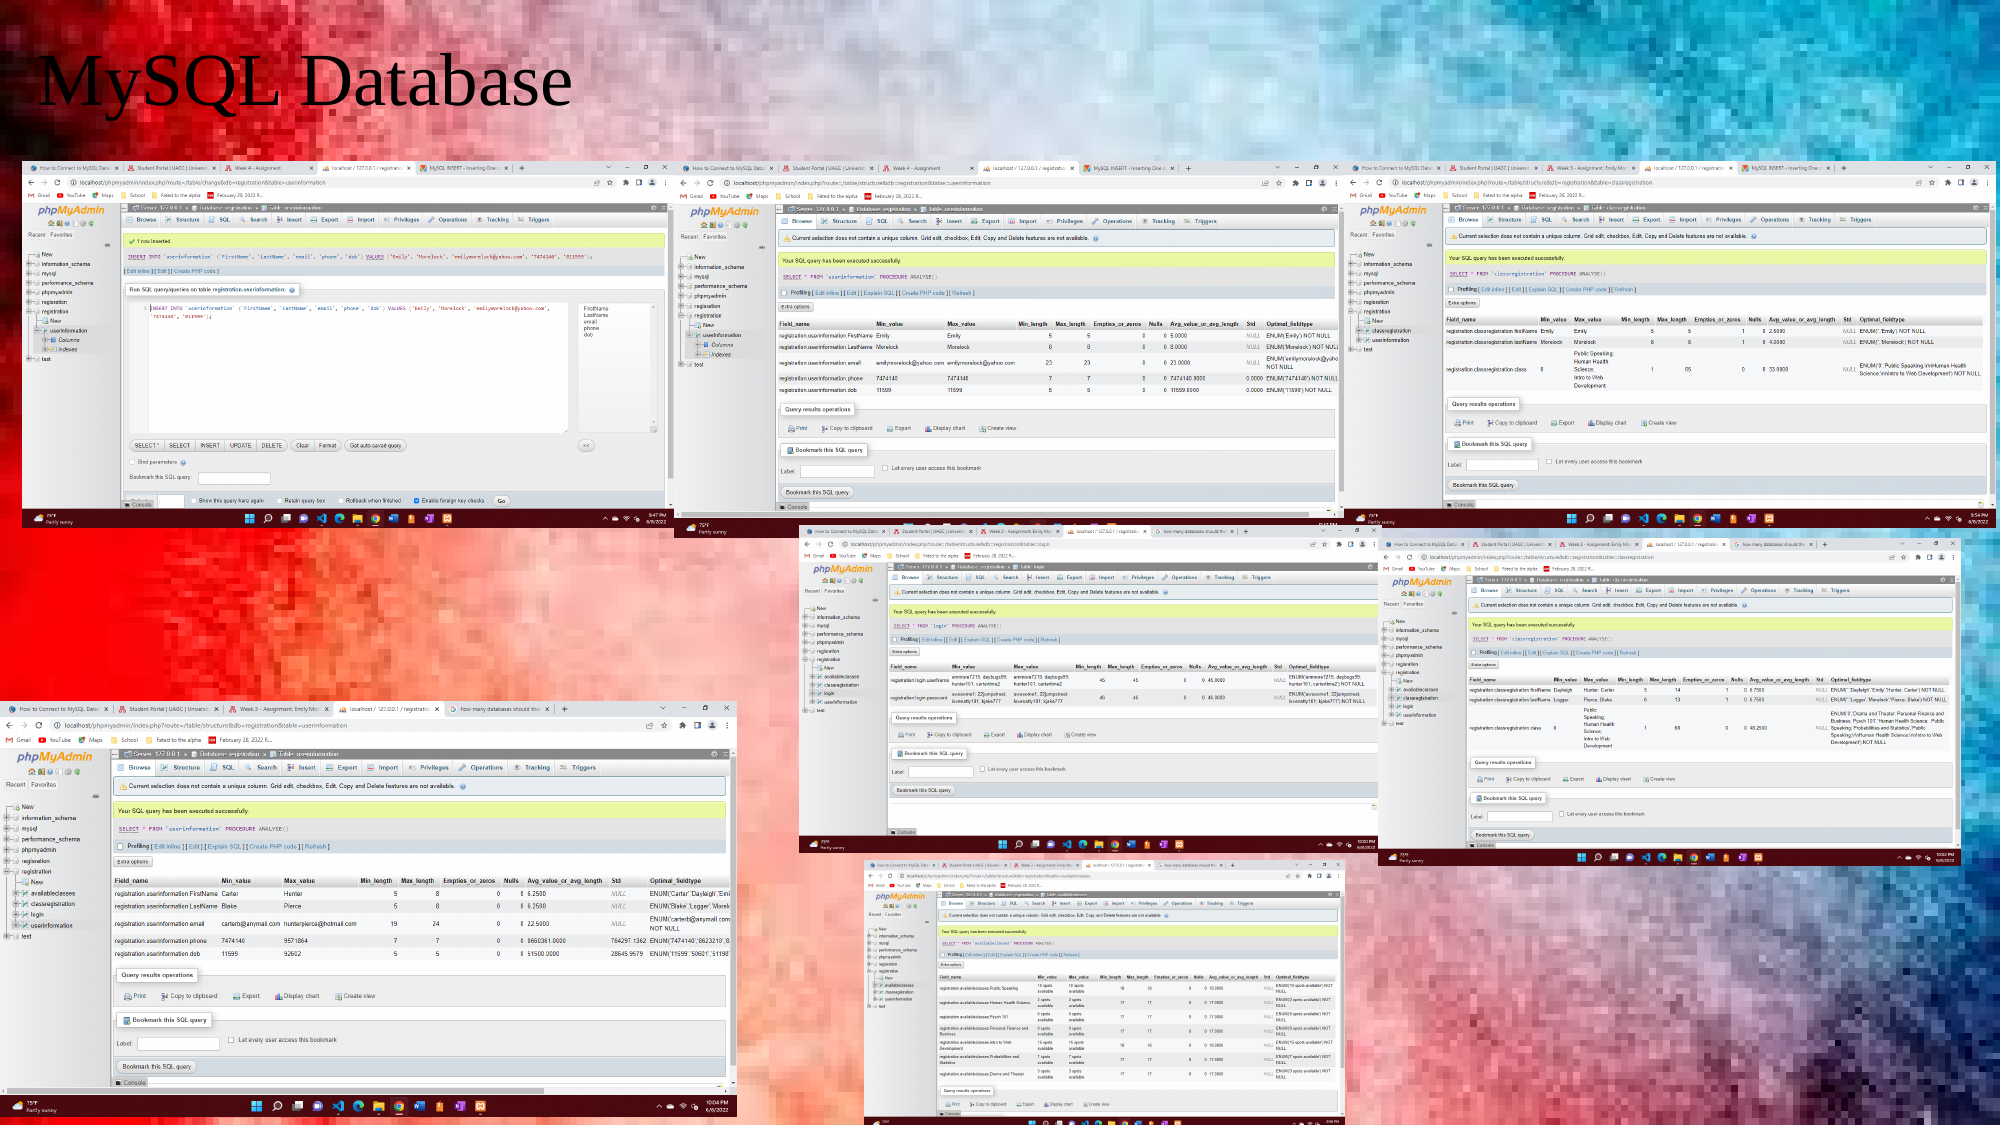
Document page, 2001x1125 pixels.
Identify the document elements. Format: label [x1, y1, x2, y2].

picture [22, 161, 1996, 866]
picture [0, 701, 737, 1117]
list [0, 0, 2000, 1125]
picture [864, 860, 1345, 1125]
